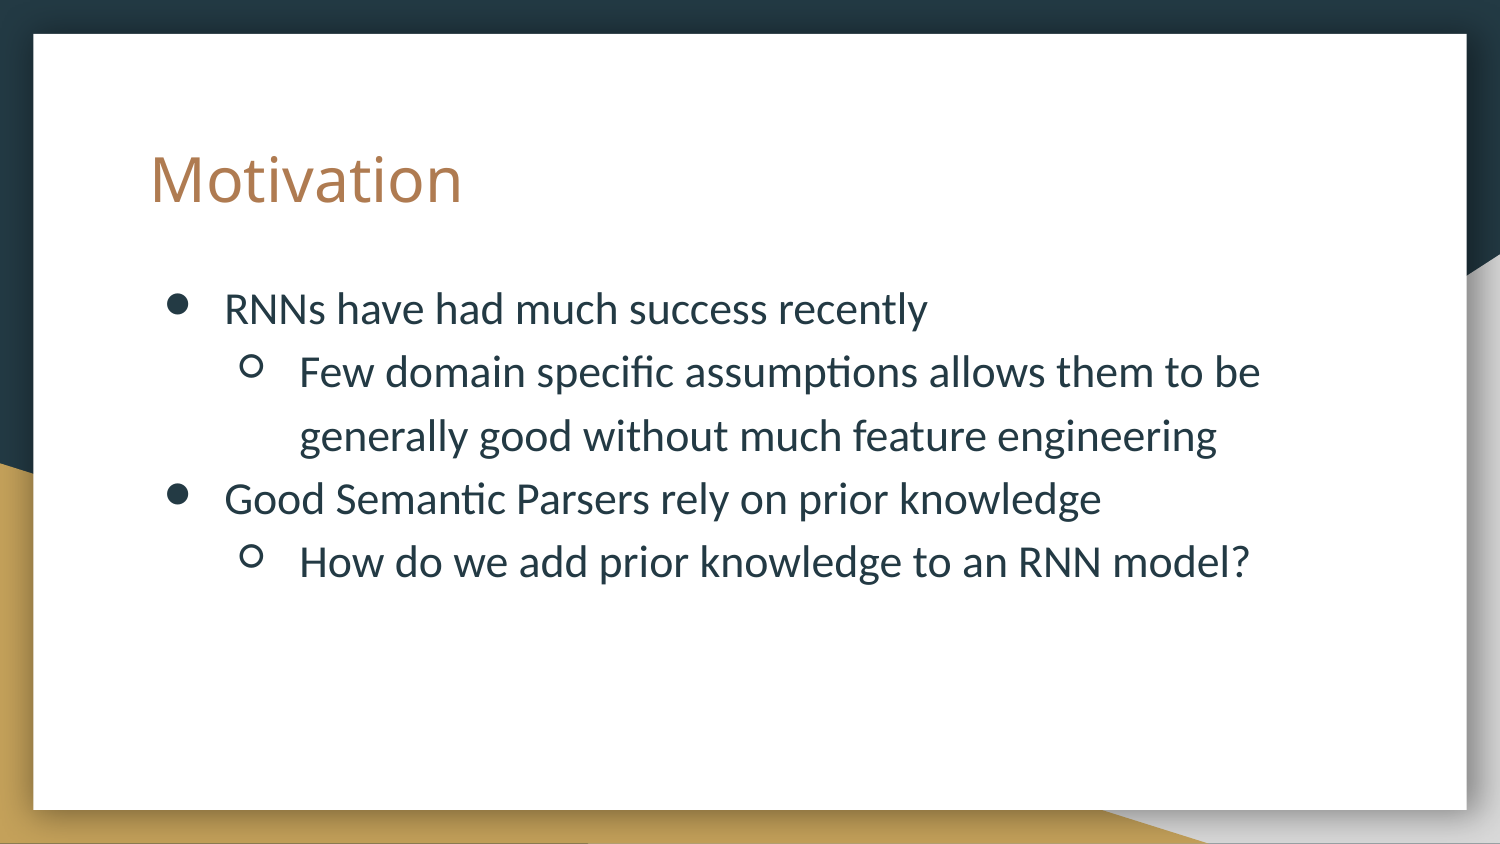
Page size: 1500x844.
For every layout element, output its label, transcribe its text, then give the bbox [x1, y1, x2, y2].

title Motivation [134, 125, 1366, 282]
list RNNs have had much success recently Few domain specific assumptions allows them to be generally good without much feature engineering Good Semantic Parsers rely on prior knowledge How do we add prior knowledge to an RNN model? [134, 282, 1366, 760]
